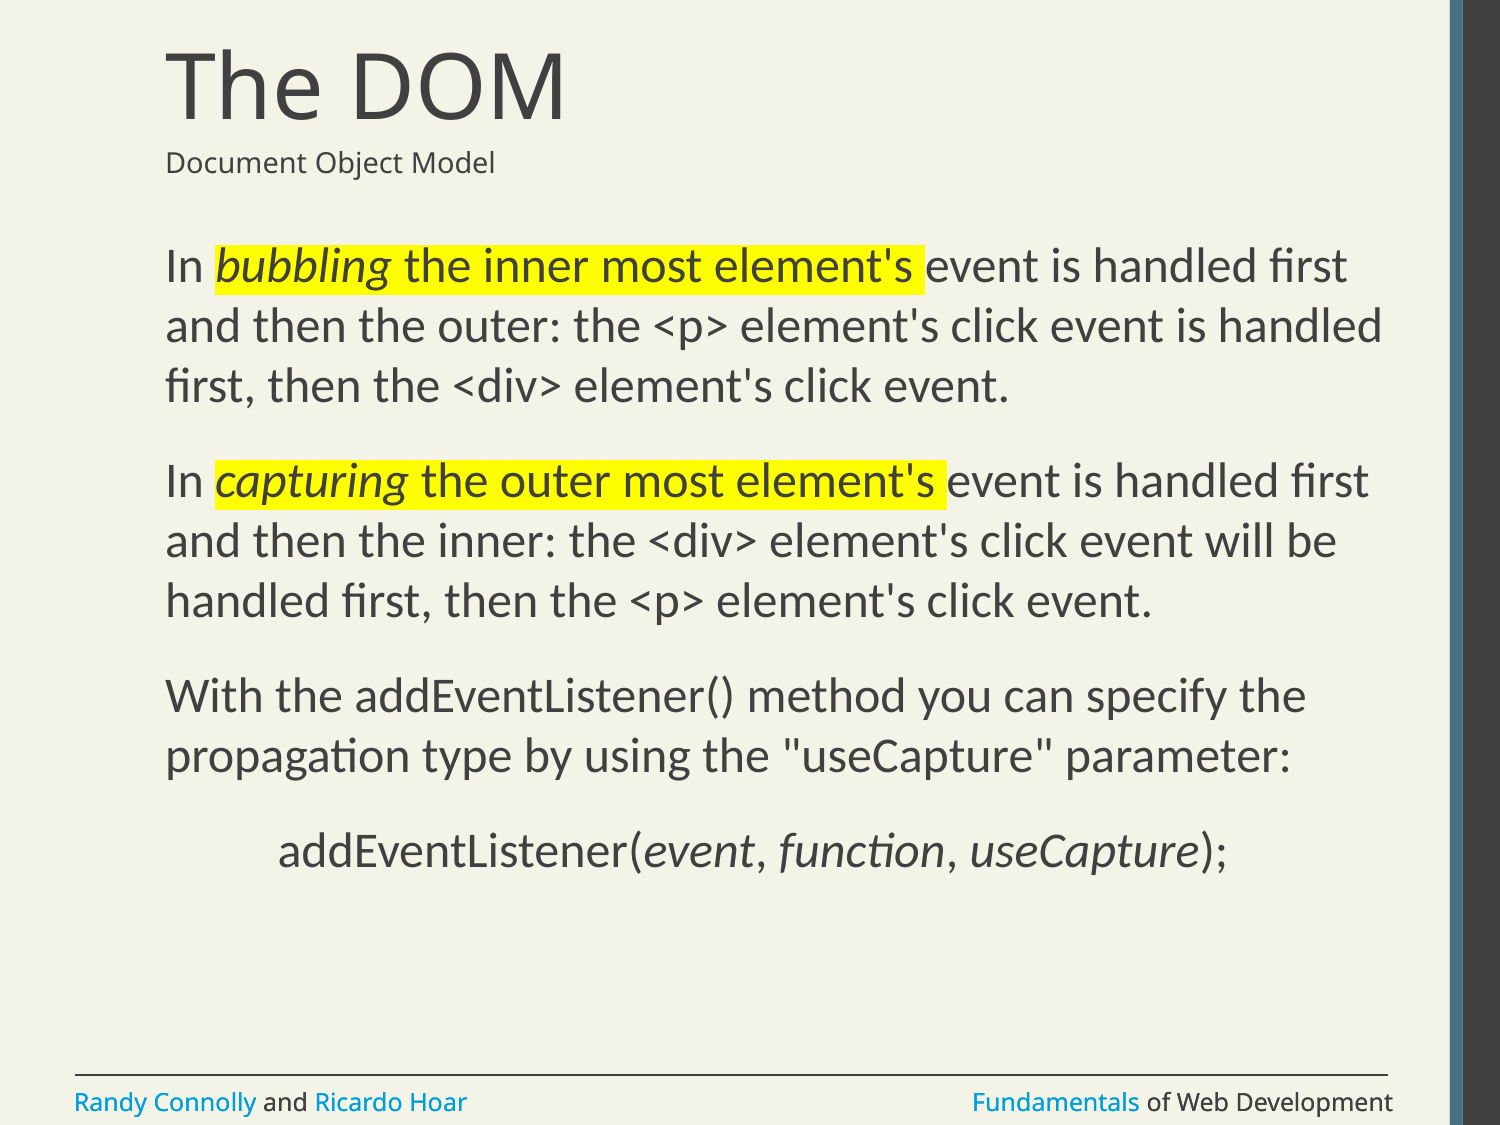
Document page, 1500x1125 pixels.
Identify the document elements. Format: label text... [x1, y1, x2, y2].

list In bubbling the inner most element's event is handled first and then the outer: the <p> element's click event is handled first, then the <div> element's click event. In capturing the outer most element's event is handled first and then the inner: the <div> element's click event will be handled first, then the <p> element's click event. With the addEventListener() method you can specify the propagation type by using the "useCapture" parameter: addEventListener(event, function, useCapture); [150, 224, 1413, 1088]
list Document Object Model [150, 137, 1200, 188]
title The DOM [150, 20, 1425, 188]
